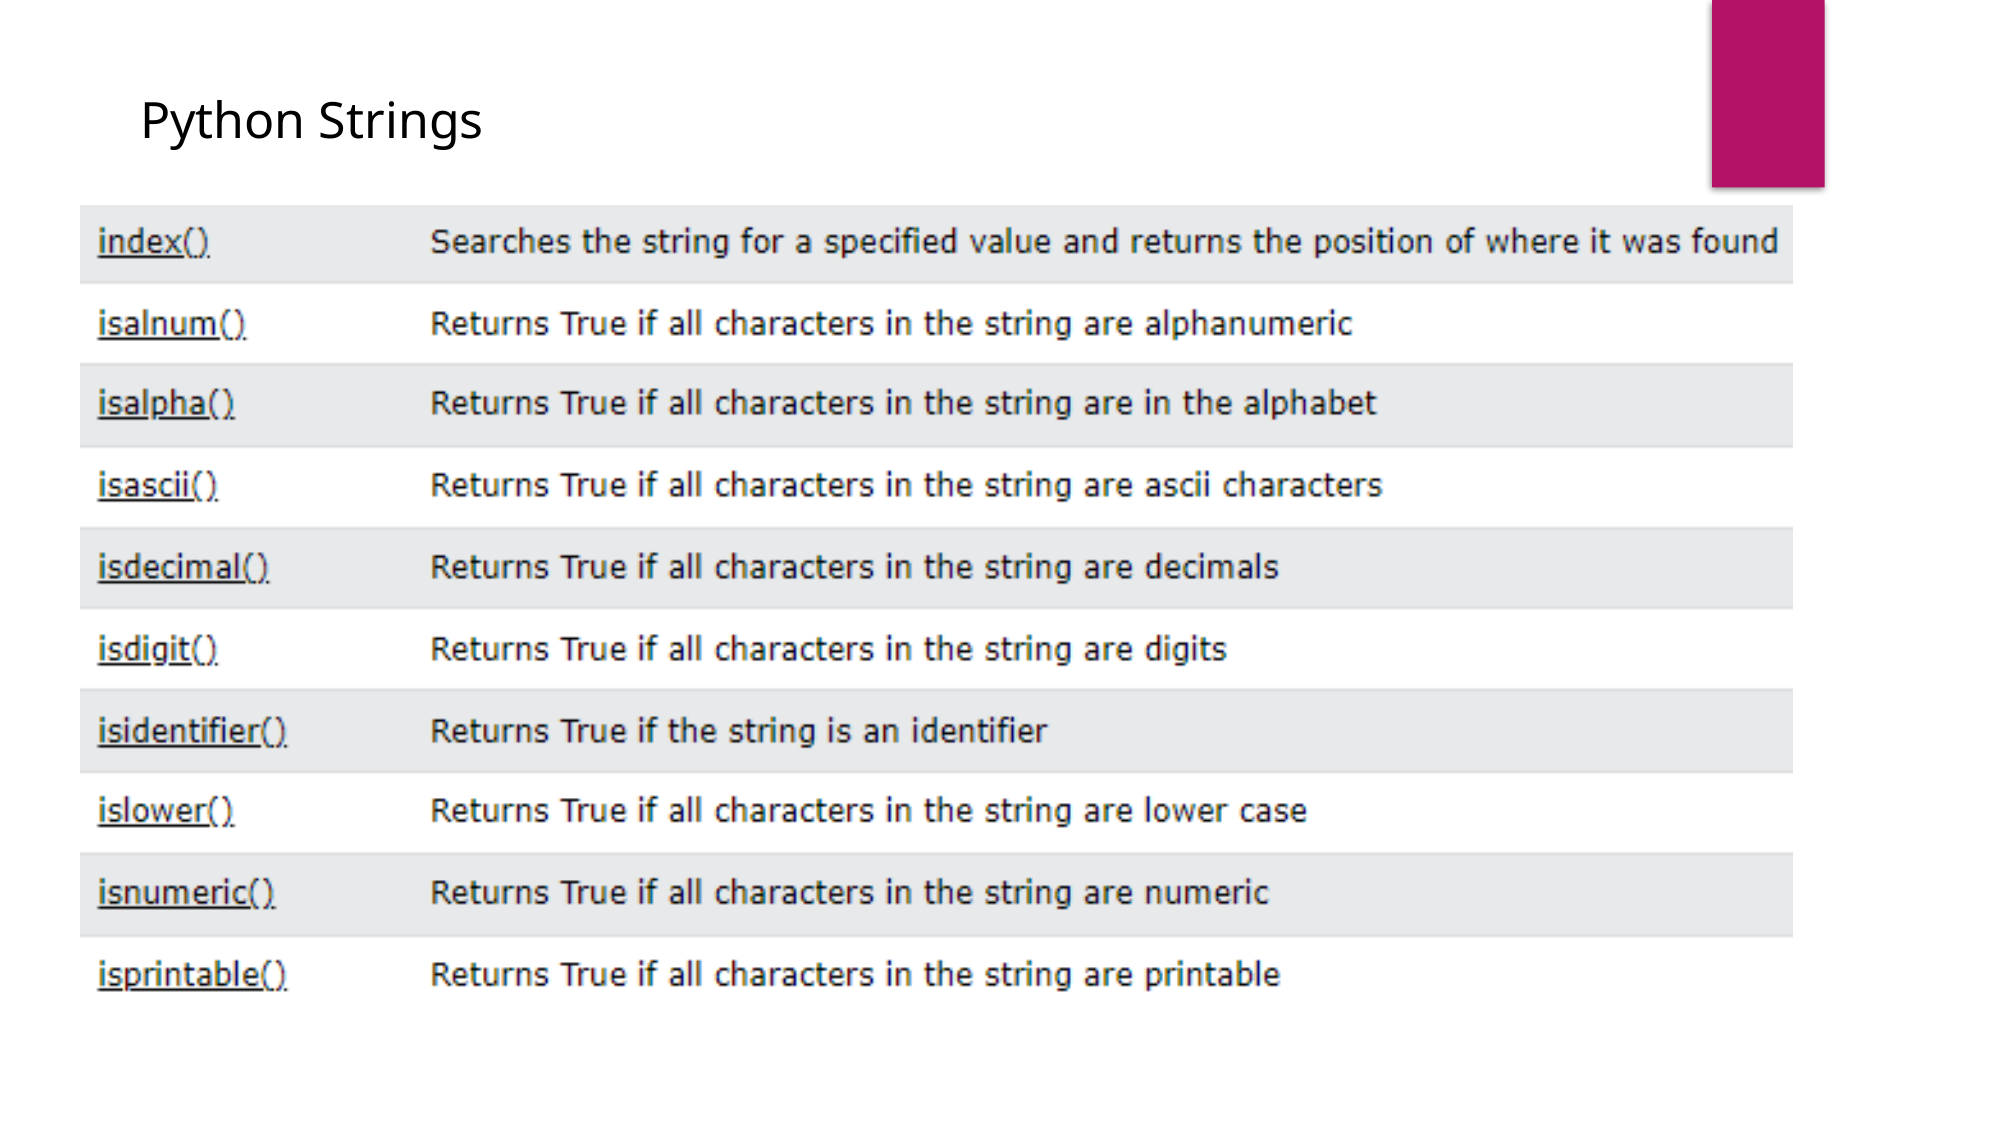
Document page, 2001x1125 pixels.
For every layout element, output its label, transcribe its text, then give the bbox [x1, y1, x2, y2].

text_box Python Strings [125, 81, 968, 156]
picture [80, 205, 1793, 1002]
